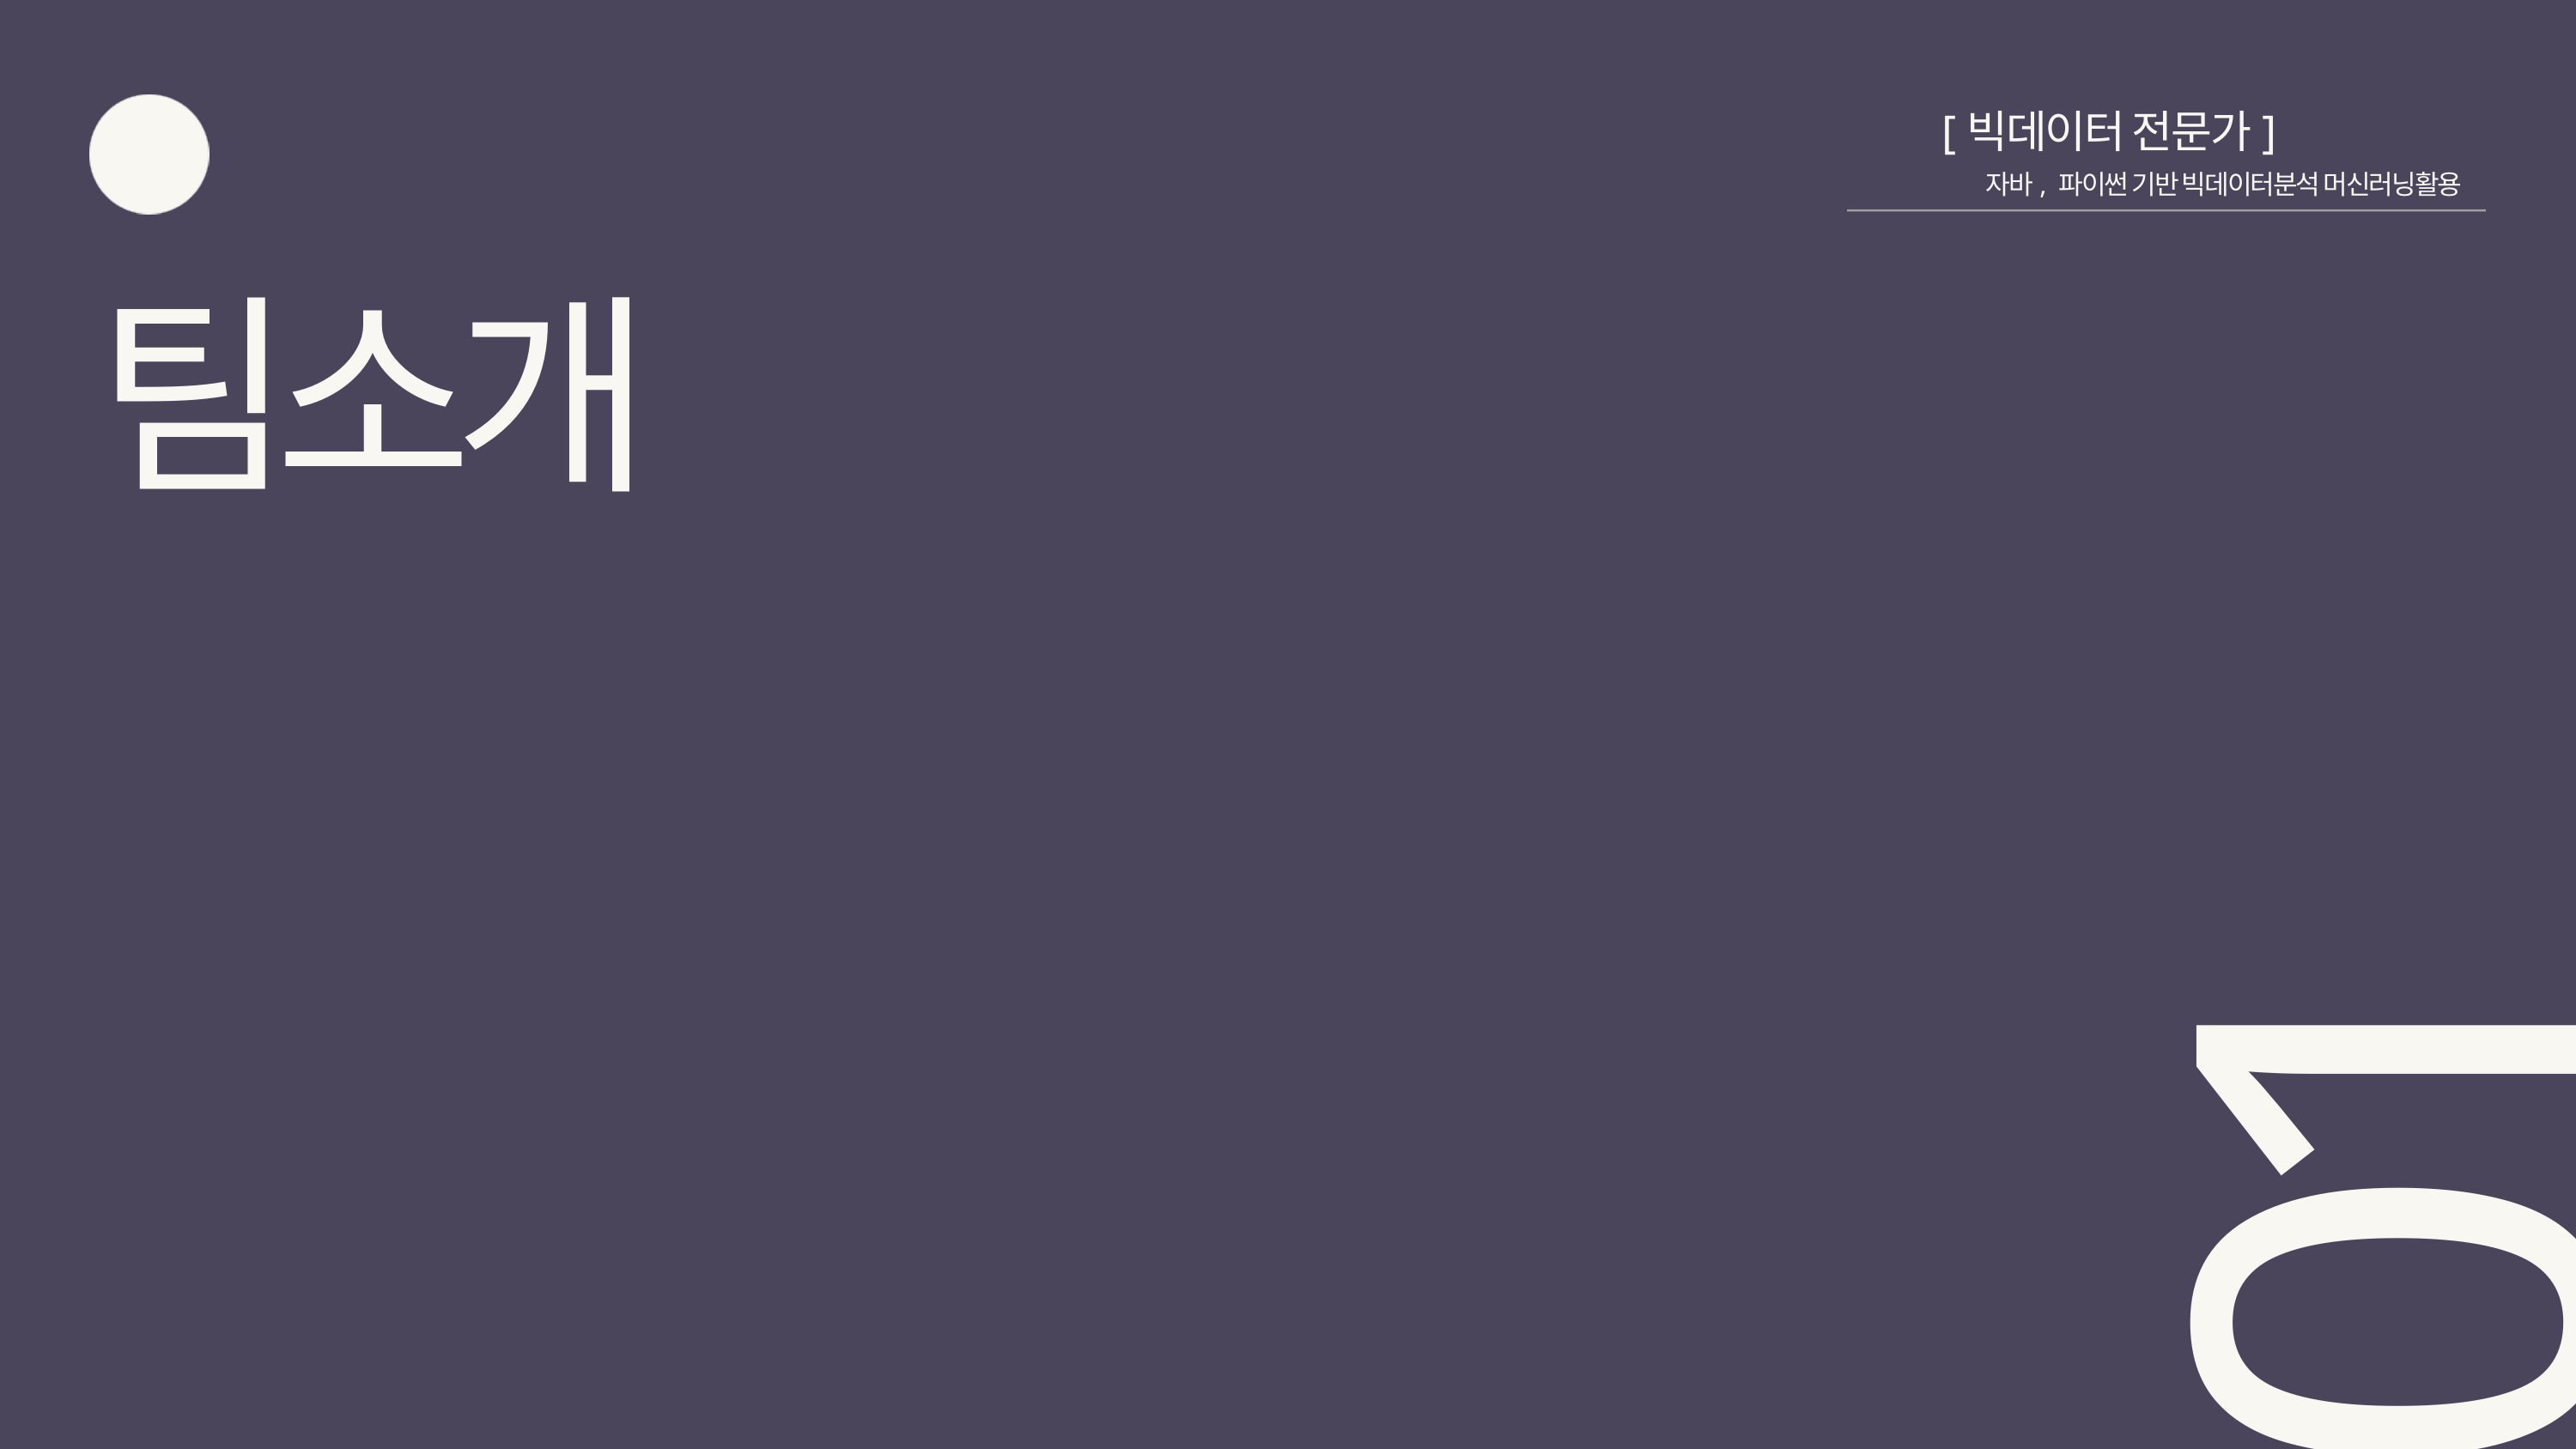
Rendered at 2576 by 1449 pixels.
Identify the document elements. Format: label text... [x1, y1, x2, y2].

text_box 01 [2028, 692, 2576, 1449]
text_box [89, 94, 210, 215]
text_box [1846, 96, 2487, 221]
text_box 팀소개 [82, 253, 1868, 664]
